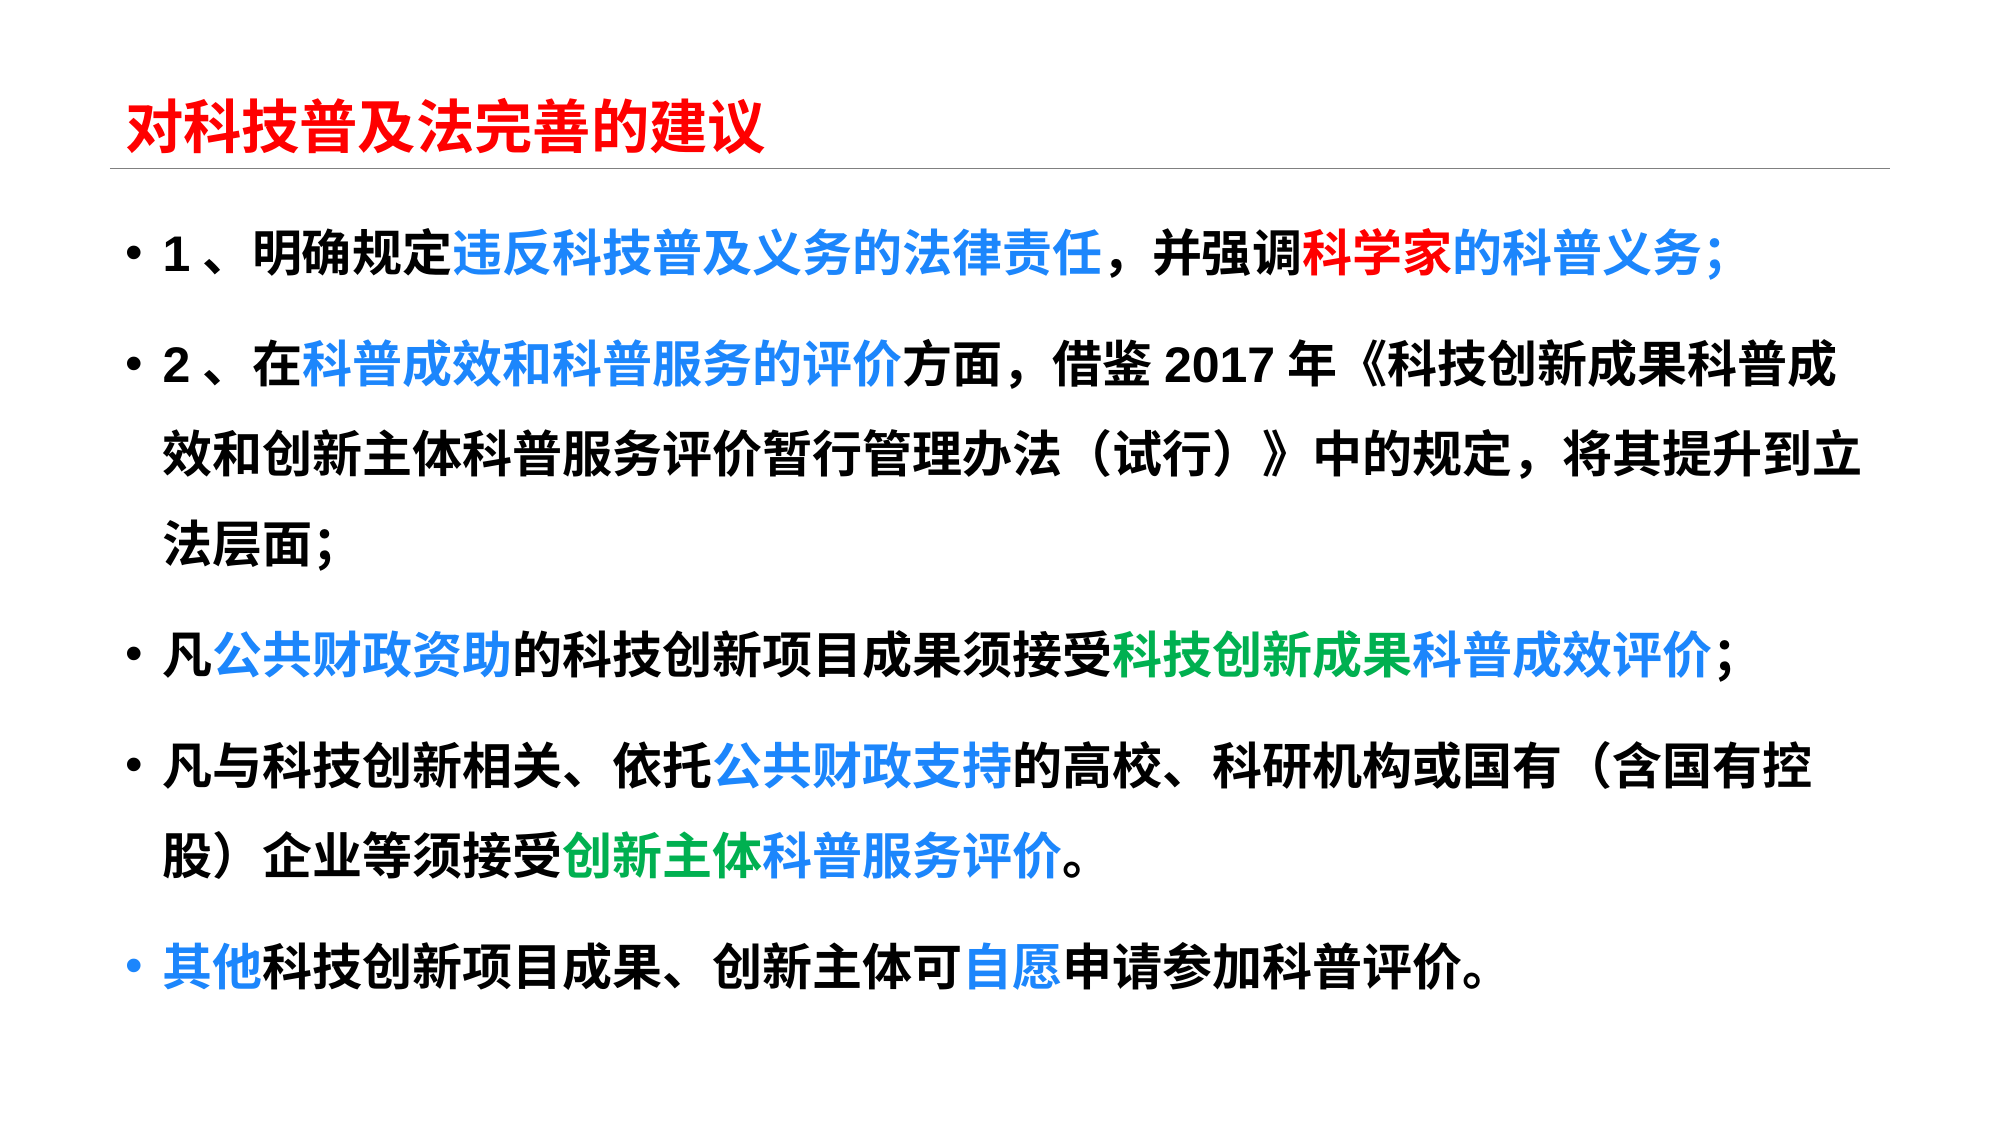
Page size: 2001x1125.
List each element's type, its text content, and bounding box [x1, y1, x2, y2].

list 1、明确规定违反科技普及义务的法律责任，并强调科学家的科普义务； 2、在科普成效和科普服务的评价方面，借鉴2017年《科技创新成果科普成效和创新主体科普服务评价暂行管理办法（试行）》中的规定，将其提升到立法层面； 凡公共财政资助的科技创新项目成果须接受科技创新成果科普成效评价； 凡与科技创新相关、依托公共财政支持的高校、科研机构或国有（含国有控股）企业等须接受创新主体科普服务评价。 其他科技创新项目成果、创新主体可自愿申请参加科普评价。 [109, 184, 1890, 1008]
title 对科技普及法完善的建议 [109, 0, 1890, 169]
